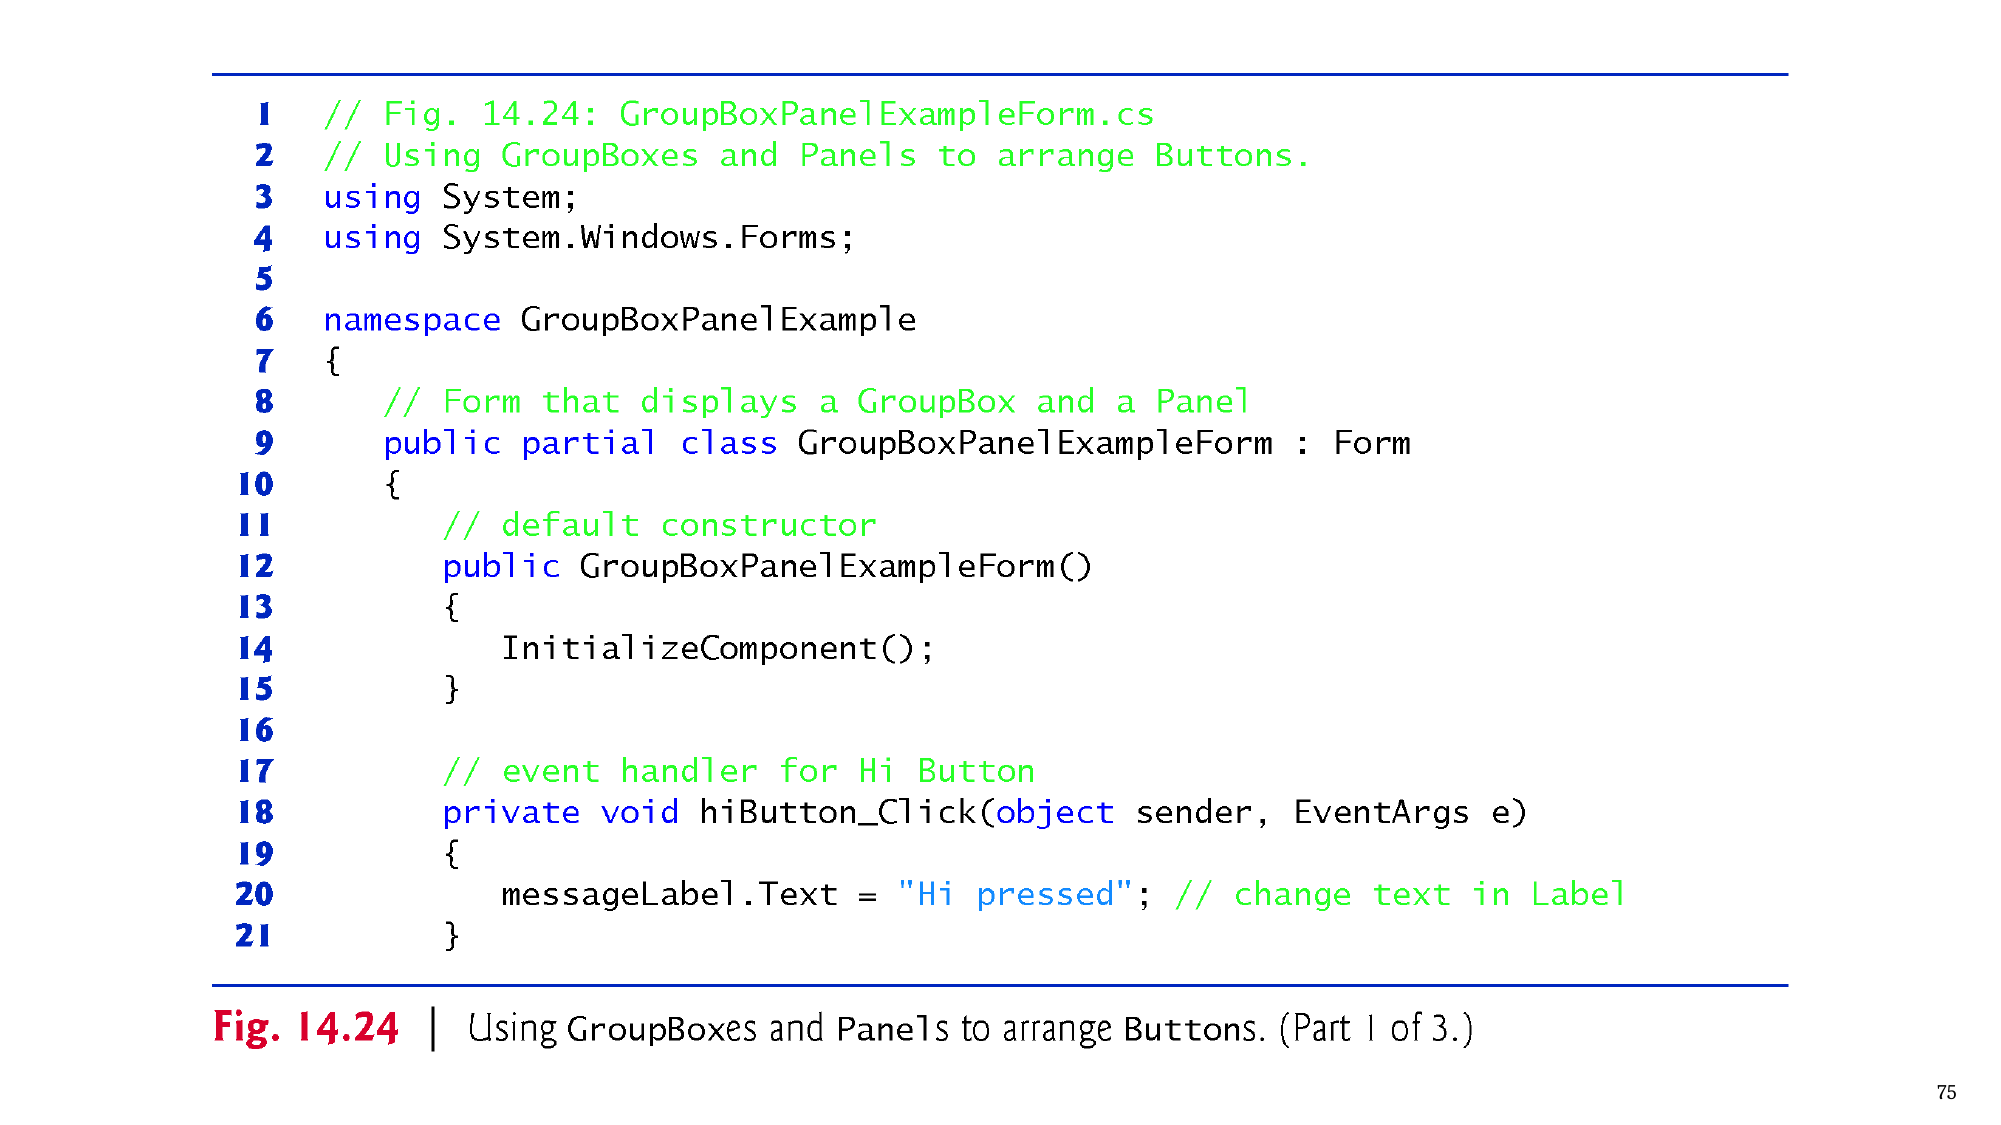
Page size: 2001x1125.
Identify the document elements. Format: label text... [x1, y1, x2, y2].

picture [138, 0, 1862, 1125]
slide_number 75 [1891, 1051, 1972, 1112]
